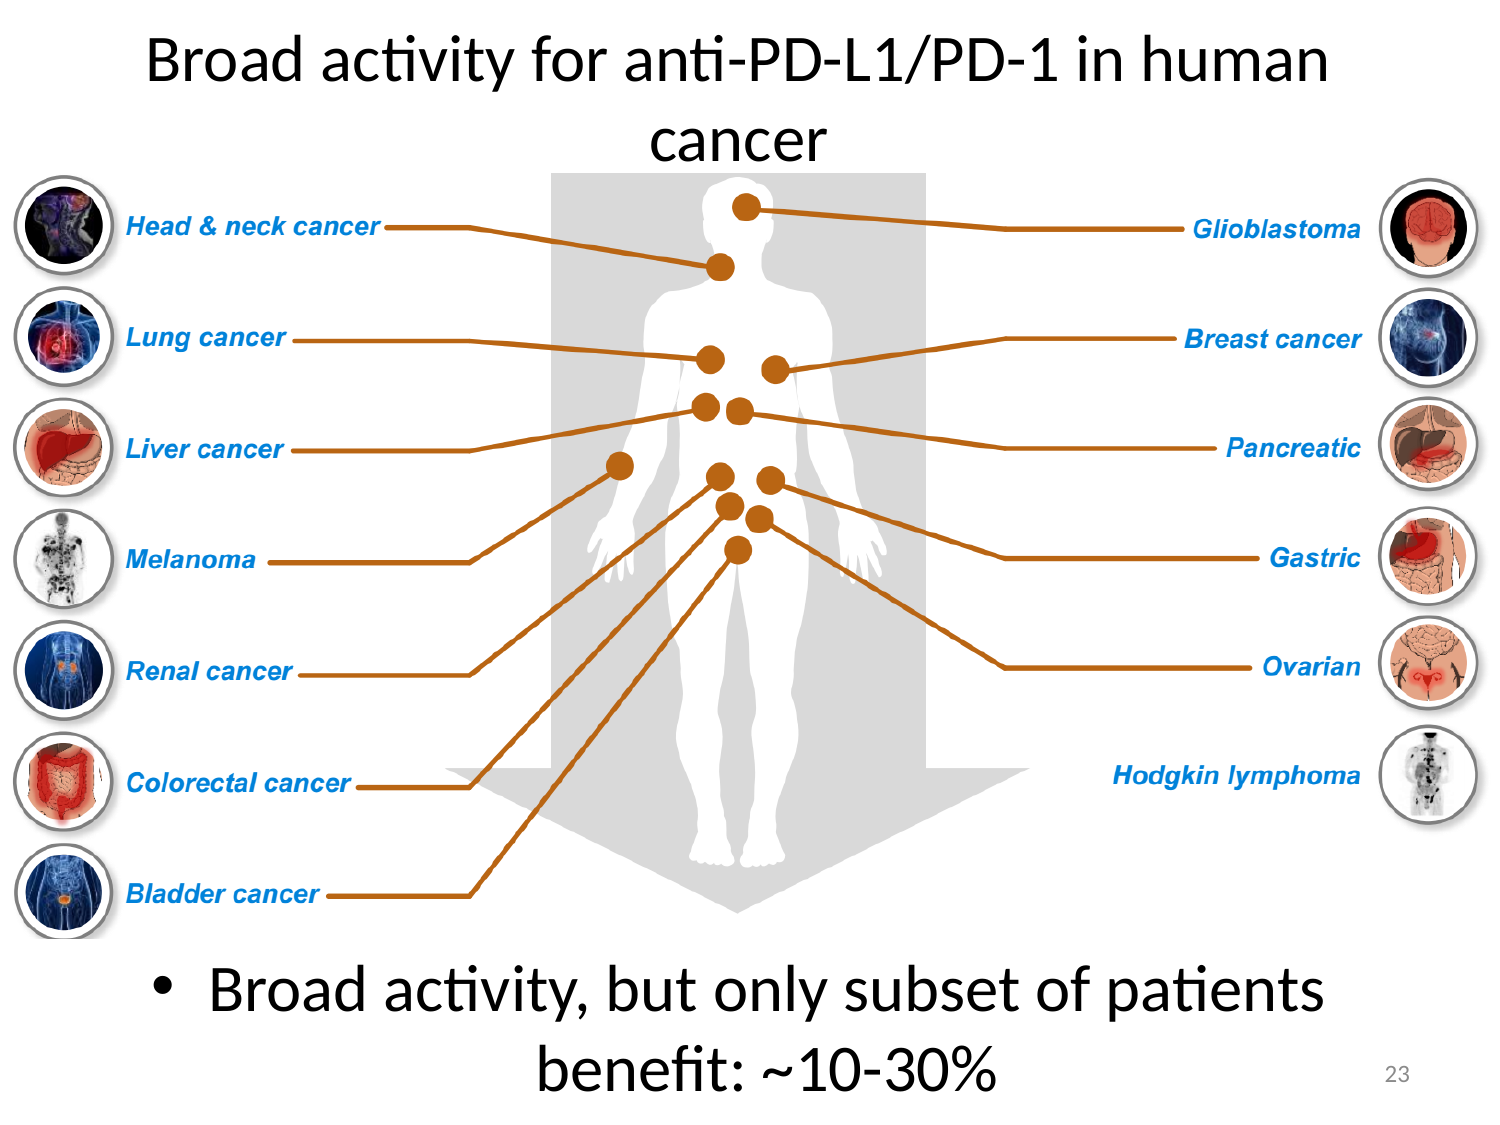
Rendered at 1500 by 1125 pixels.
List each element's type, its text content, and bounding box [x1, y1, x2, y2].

picture [0, 173, 1500, 939]
slide_number 23 [1074, 1042, 1425, 1103]
title Broad activity for anti-PD-L1/PD-1 in human cancer [63, 7, 1414, 171]
text_box Broad activity, but only subset of patients benefit: ~10-30% [40, 947, 1438, 1018]
